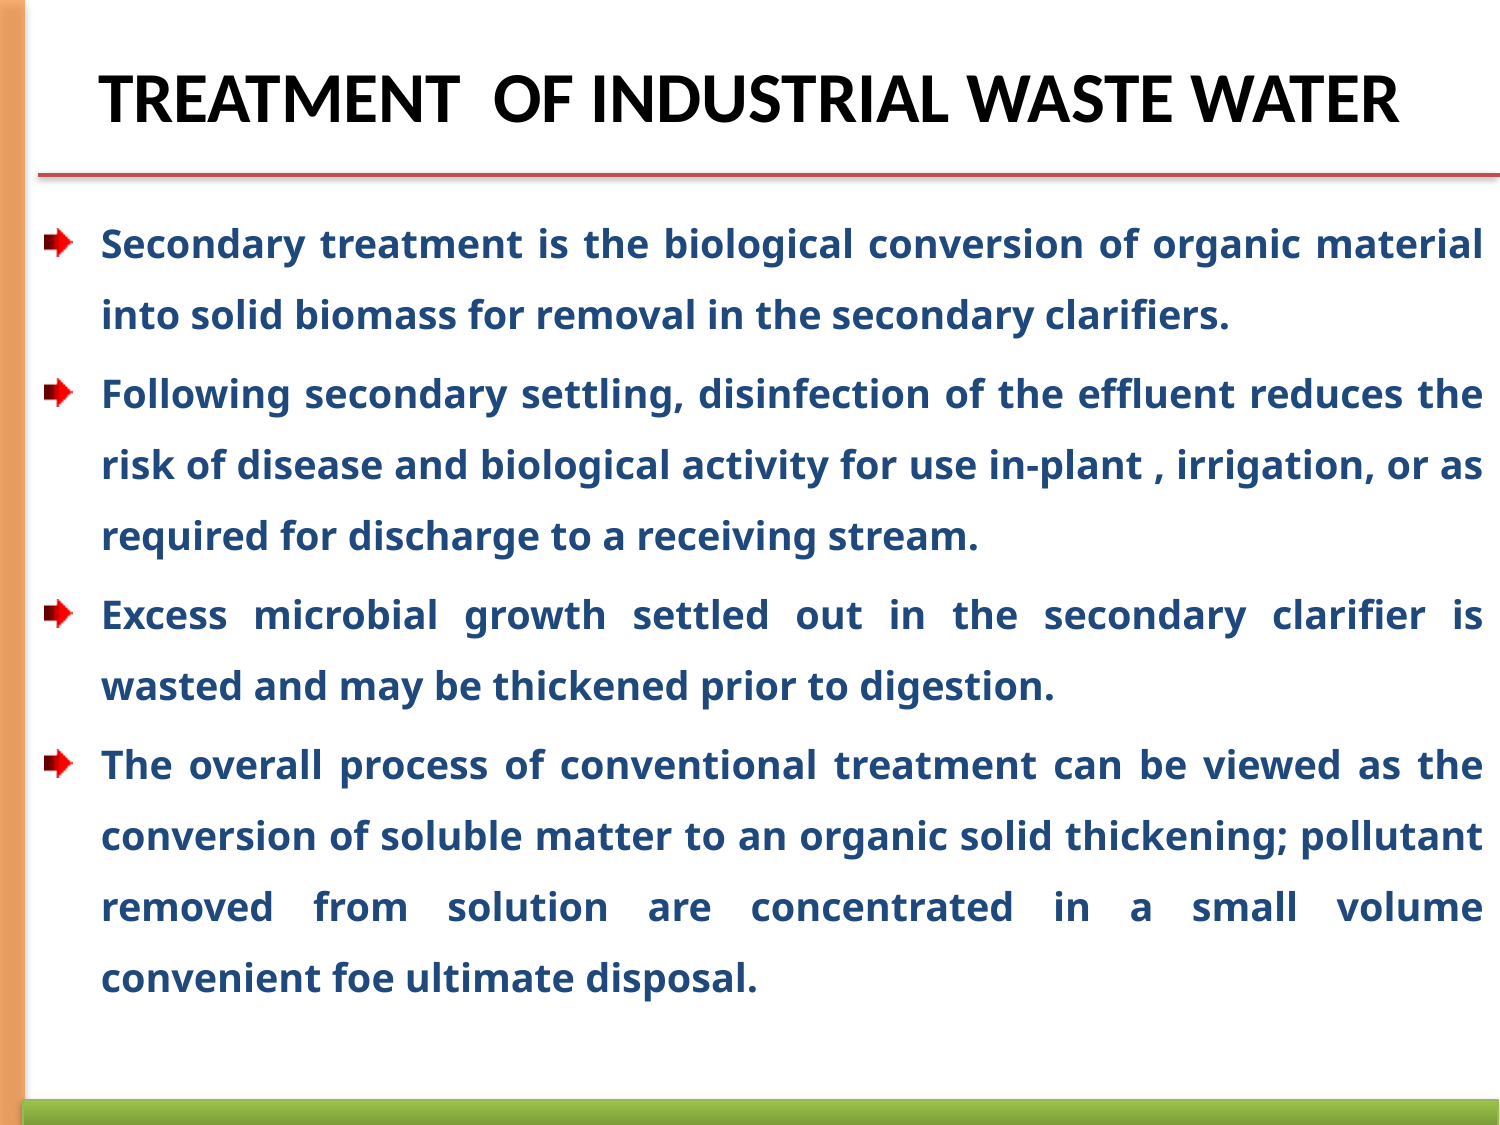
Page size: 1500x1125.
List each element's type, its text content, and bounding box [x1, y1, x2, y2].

title TREATMENT OF INDUSTRIAL WASTE WATER [74, 0, 1425, 187]
picture [44, 228, 73, 257]
list Secondary treatment is the biological conversion of organic material into solid biomass for removal in the secondary clarifiers. Following secondary settling, disinfection of the effluent reduces the risk of disease and biological activity for use in-plant , irrigation, or as required for discharge to a receiving stream. Excess microbial growth settled out in the secondary clarifier is wasted and may be thickened prior to digestion. The overall process of conventional treatment can be viewed as the conversion of soluble matter to an organic solid thickening; pollutant removed from solution are concentrated in a small volume convenient foe ultimate disposal. [29, 187, 1500, 1125]
picture [44, 599, 73, 628]
picture [44, 378, 73, 407]
picture [44, 749, 73, 778]
